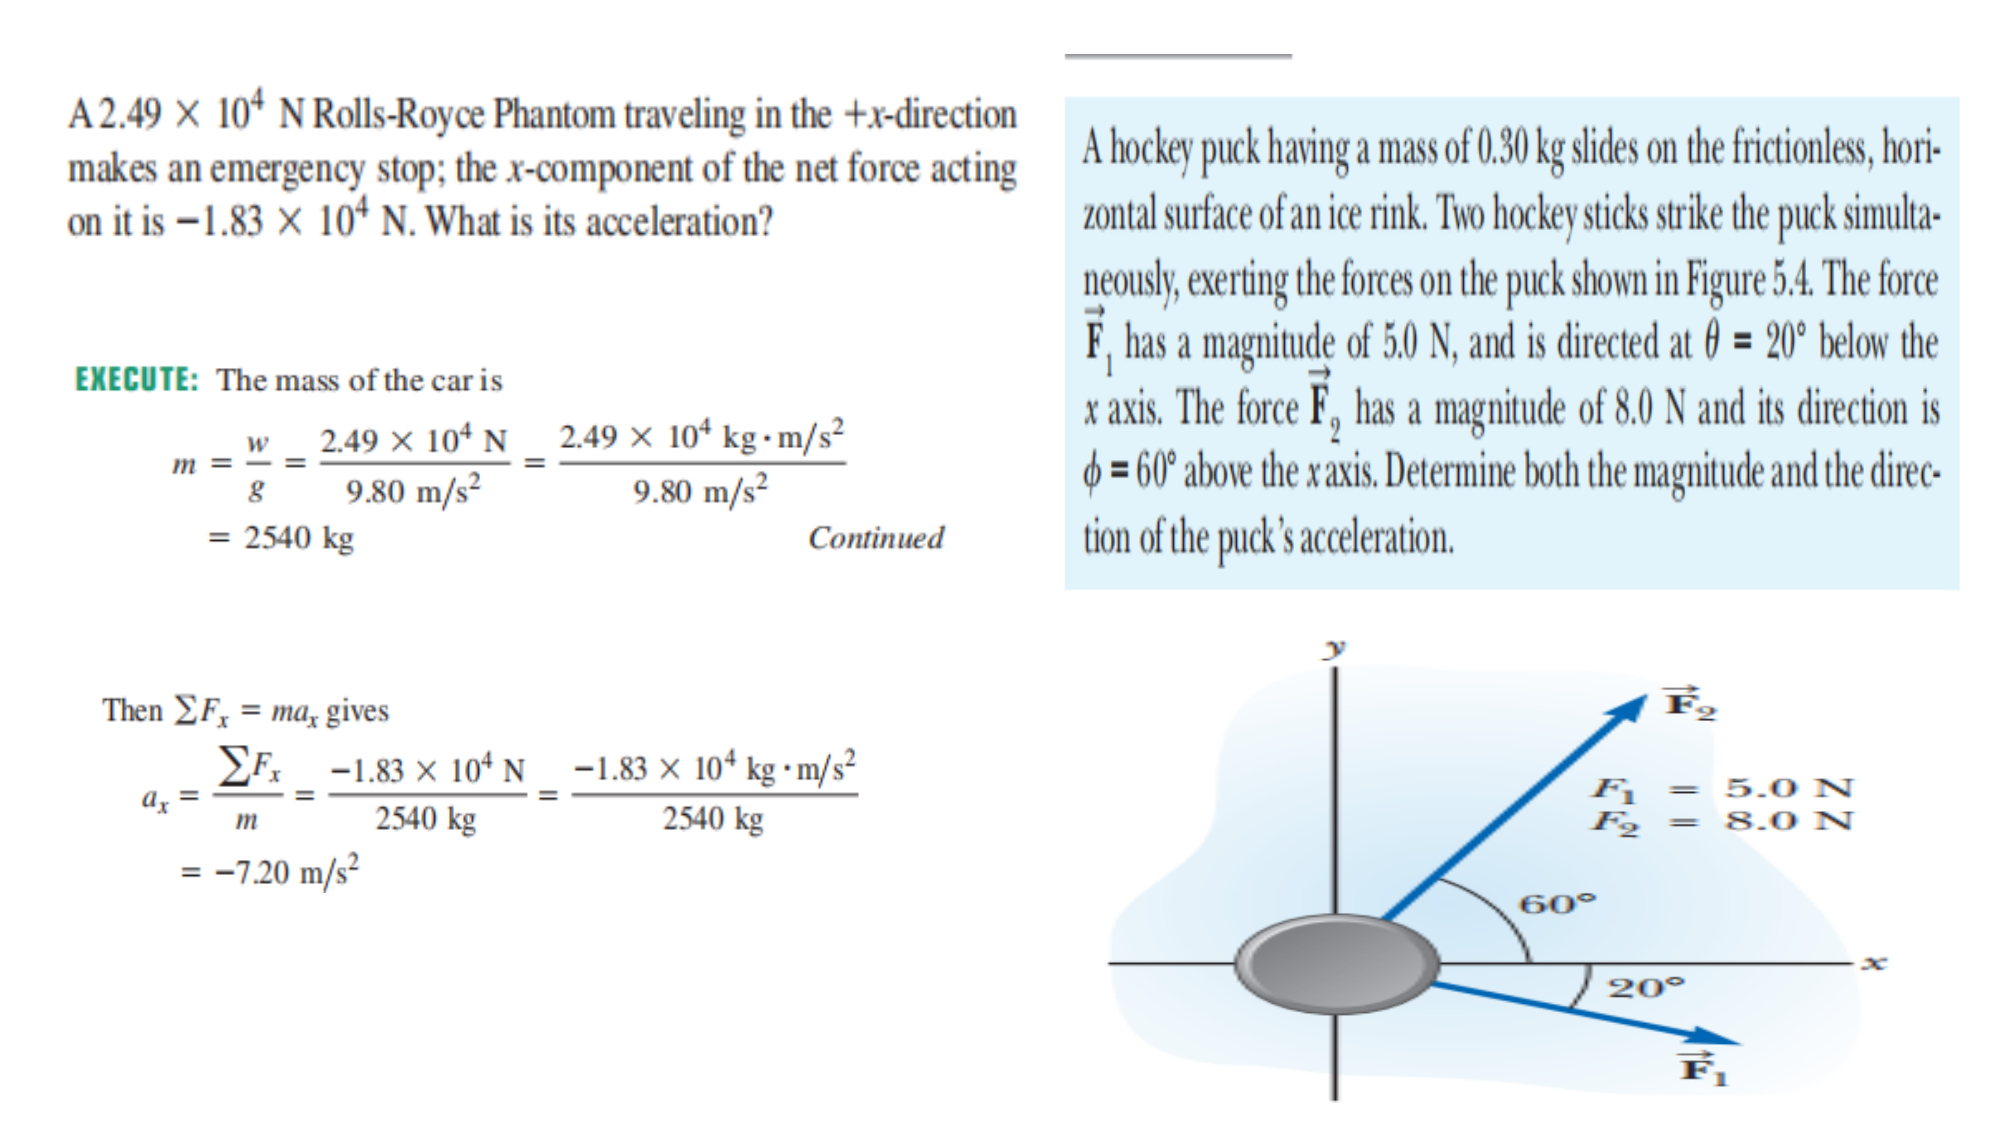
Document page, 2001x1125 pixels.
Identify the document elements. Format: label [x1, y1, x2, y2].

picture [1057, 54, 1975, 1103]
picture [40, 54, 1036, 269]
picture [71, 647, 883, 894]
picture [71, 343, 963, 610]
